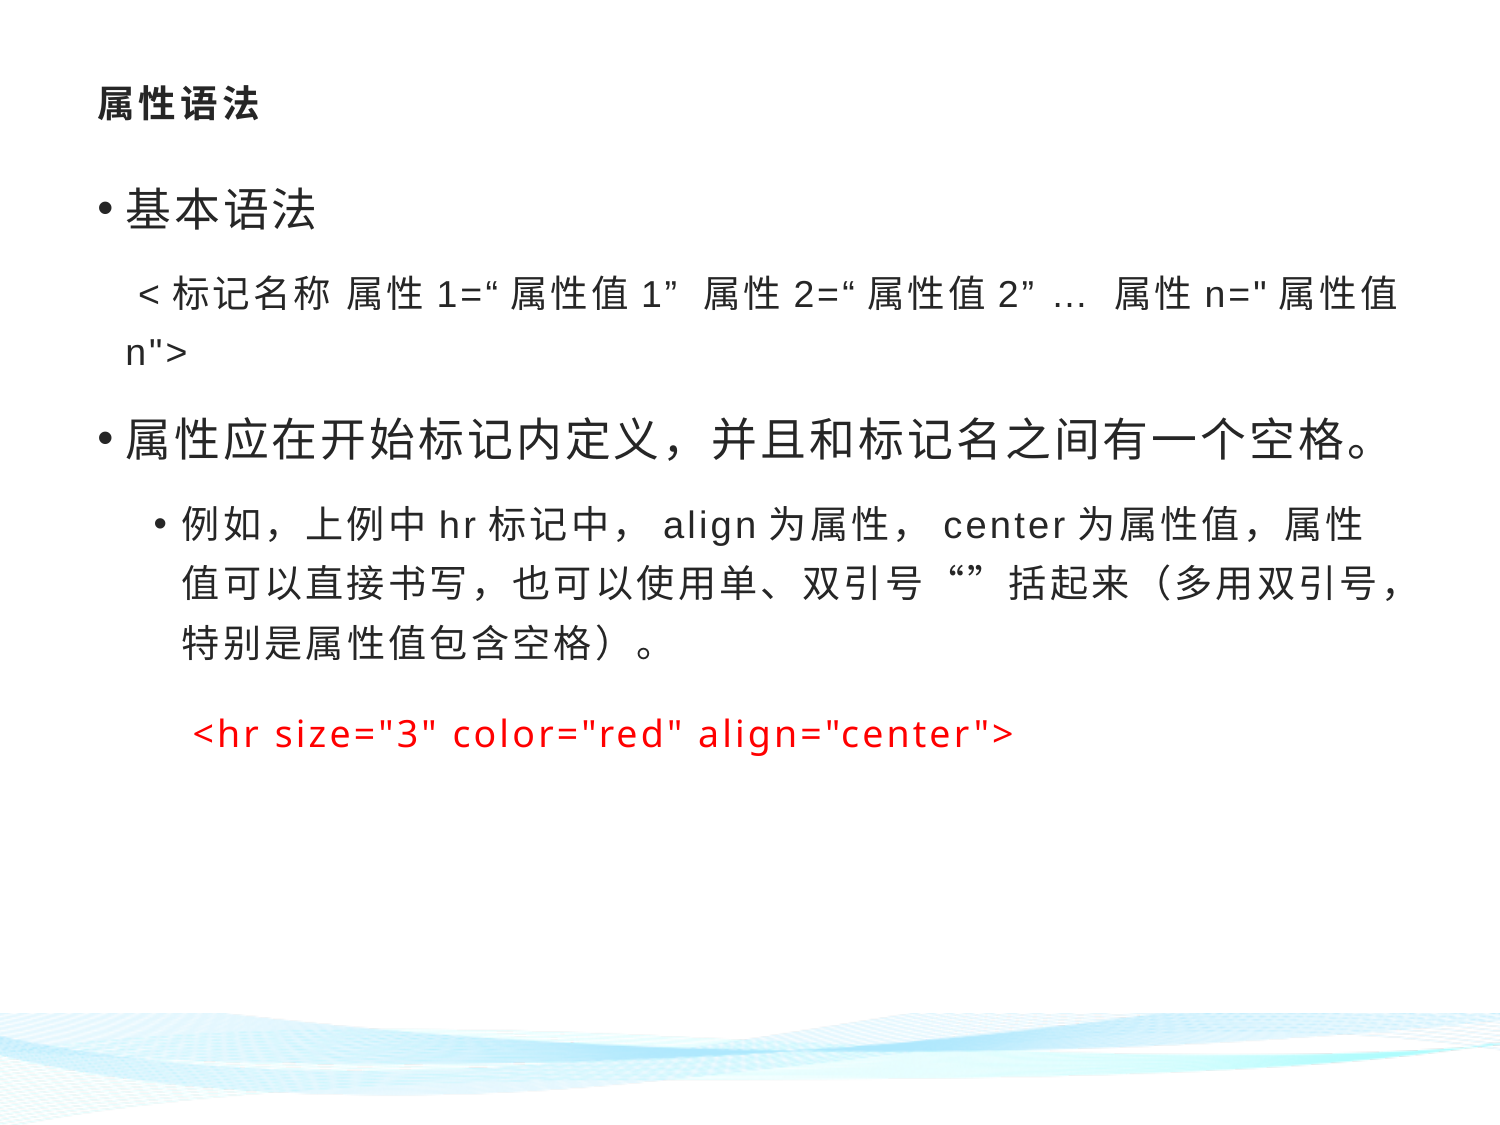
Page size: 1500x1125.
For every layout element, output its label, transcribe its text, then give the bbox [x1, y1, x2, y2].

picture [0, 1013, 1500, 1125]
list 基本语法 <标记名称 属性1=“属性值1” 属性2=“属性值2” … 属性n="属性值n"> 属性应在开始标记内定义，并且和标记名之间有一个空格。 例如，上例中hr标记中，align为属性，center为属性值，属性值可以直接书写，也可以使用单、双引号“”括起来（多用双引号，特别是属性值包含空格）。 <hr size="3" color="red" align="center"> [82, 156, 1418, 1041]
title 属性语法 [82, 72, 1418, 146]
